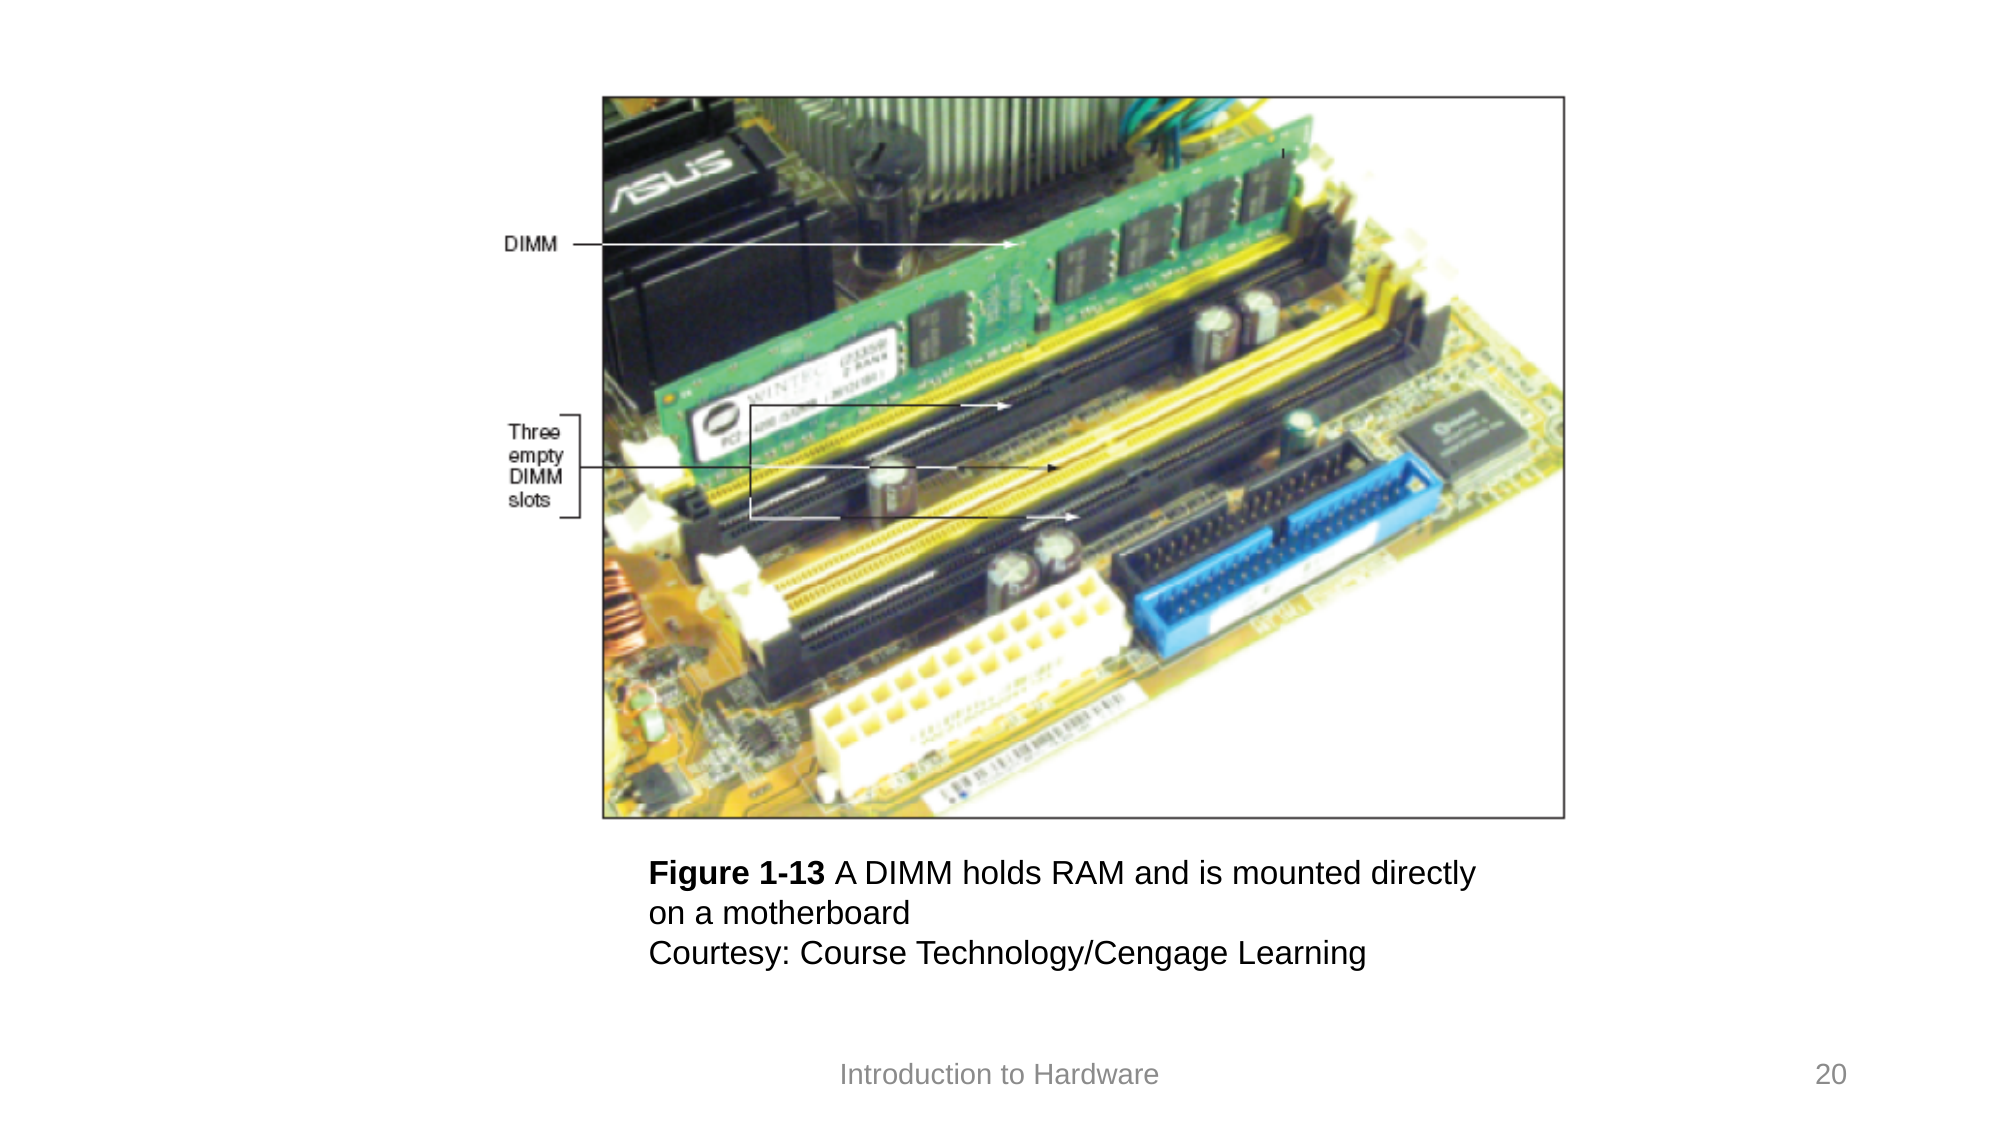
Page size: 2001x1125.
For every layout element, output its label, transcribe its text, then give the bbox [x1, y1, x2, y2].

text_box Figure 1-13 A DIMM holds RAM and is mounted directly on a motherboard Courtesy: Course Technology/Cengage Learning [633, 843, 1497, 979]
slide_number 20 [1412, 1042, 1863, 1103]
footer Introduction to Hardware [662, 1042, 1338, 1103]
picture [499, 87, 1581, 835]
